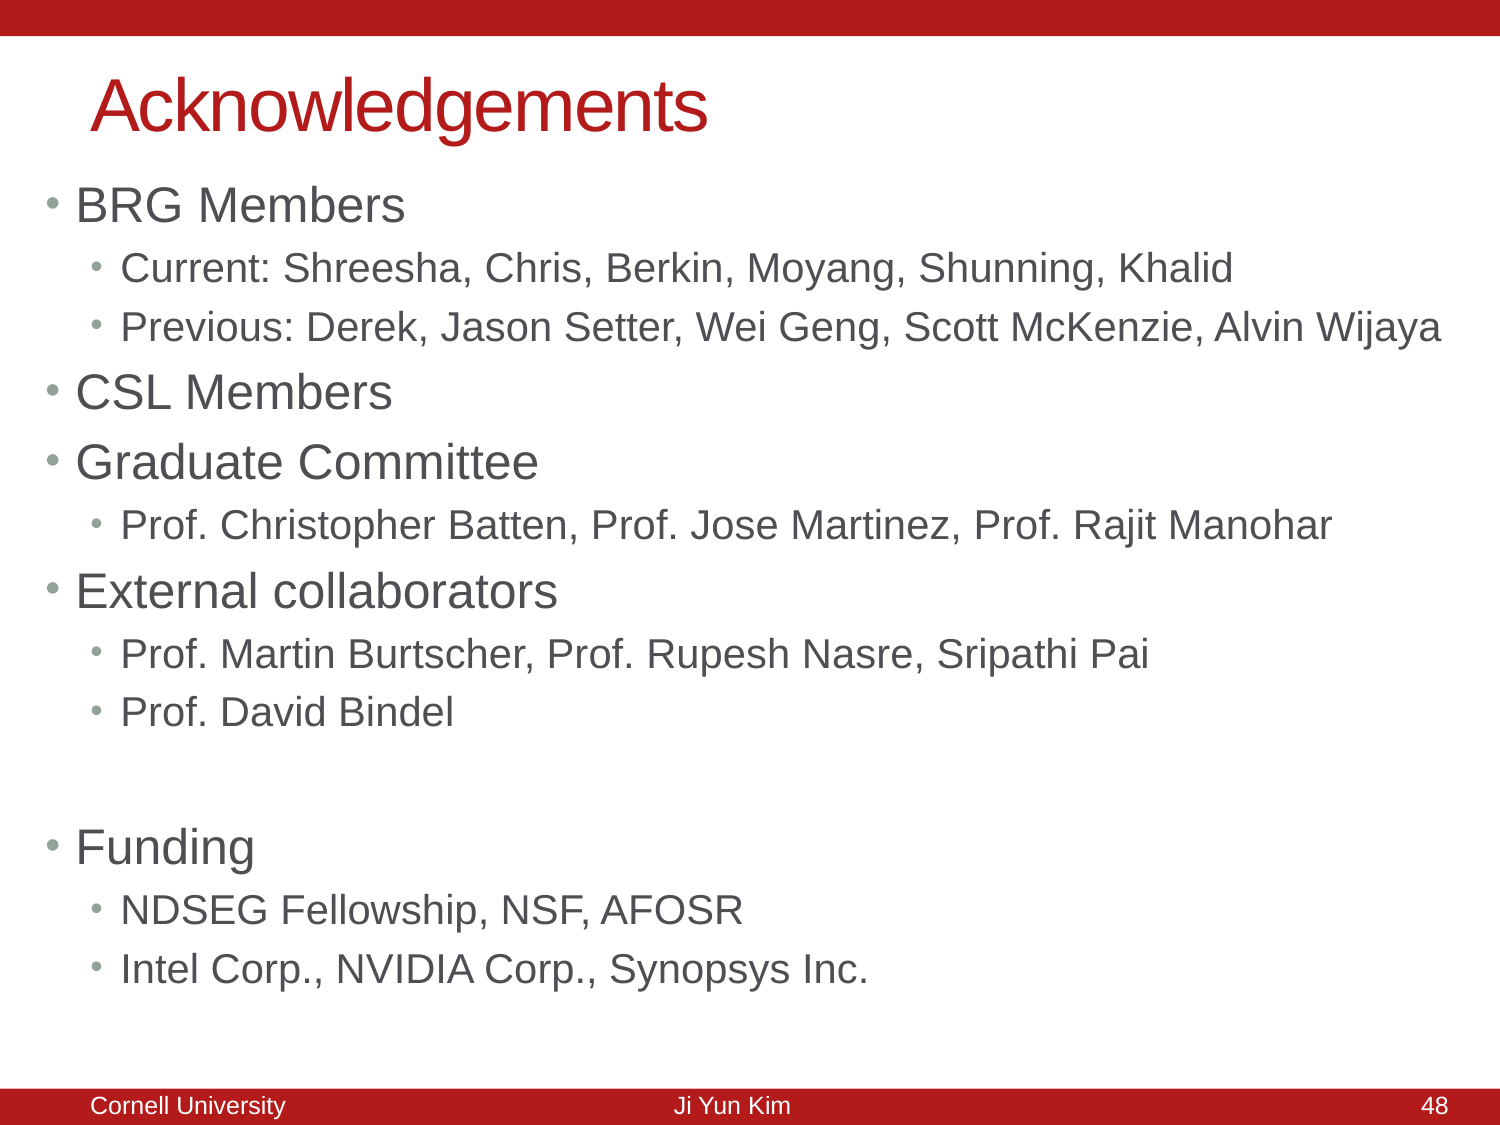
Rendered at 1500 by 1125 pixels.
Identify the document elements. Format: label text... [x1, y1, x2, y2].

title Acknowledgements [75, 37, 1425, 165]
slide_number 48 [1114, 1074, 1464, 1125]
list BRG Members Current: Shreesha, Chris, Berkin, Moyang, Shunning, Khalid Previous: Derek, Jason Setter, Wei Geng, Scott McKenzie, Alvin Wijaya CSL Members Graduate Committee Prof. Christopher Batten, Prof. Jose Martinez, Prof. Rajit Manohar External collaborators Prof. Martin Burtscher, Prof. Rupesh Nasre, Sripathi Pai Prof. David Bindel Funding NDSEG Fellowship, NSF, AFOSR Intel Corp., NVIDIA Corp., Synopsys Inc. [30, 165, 1464, 1094]
